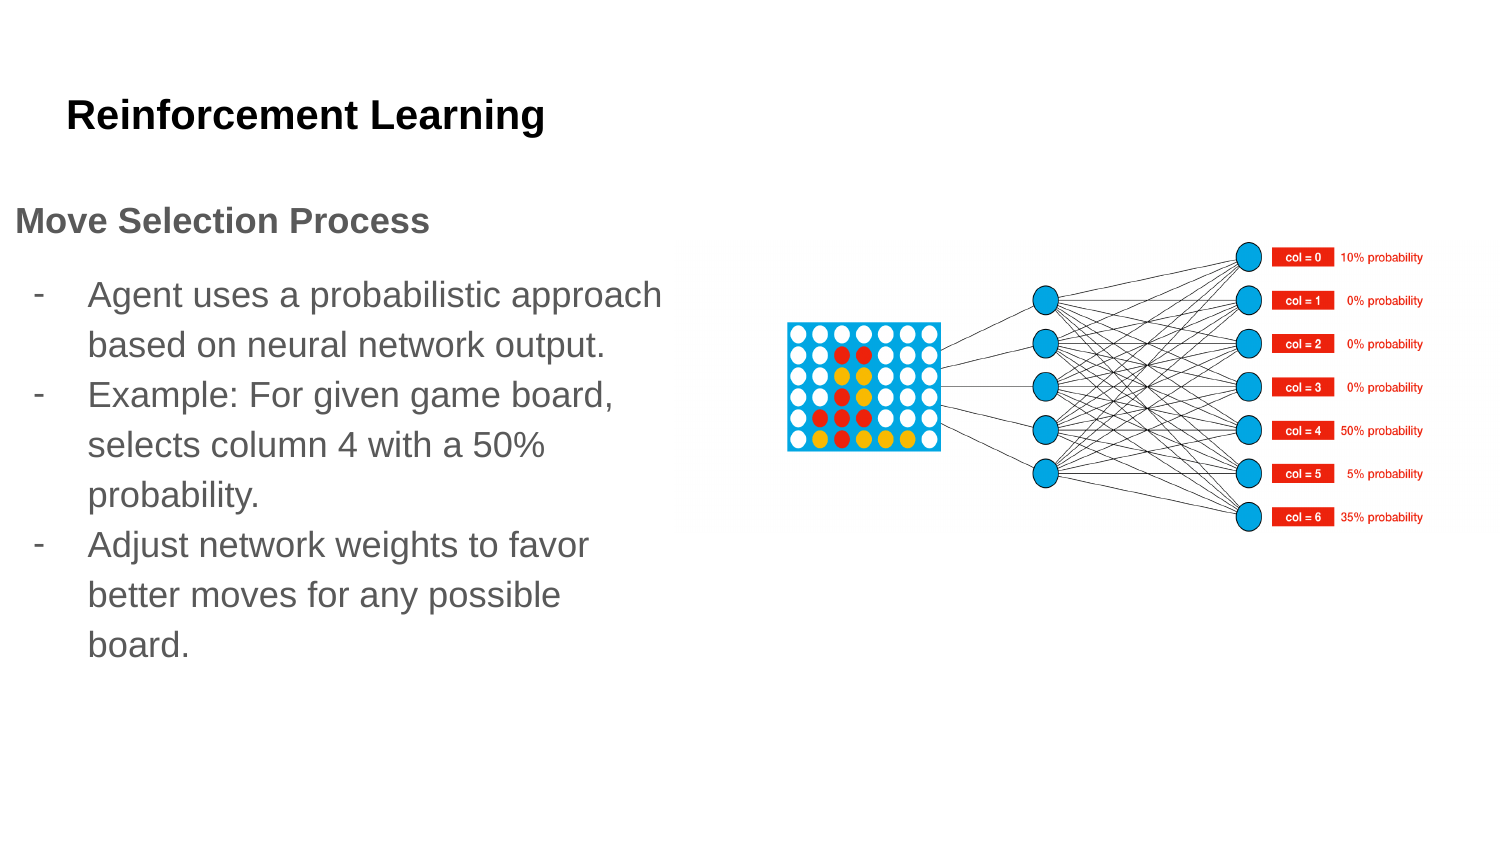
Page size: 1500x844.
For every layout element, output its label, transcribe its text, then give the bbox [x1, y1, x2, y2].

list Move Selection Process Agent uses a probabilistic approach based on neural network output. Example: For given game board, selects column 4 with a 50% probability. Adjust network weights to favor better moves for any possible board. [0, 175, 688, 736]
title Reinforcement Learning [51, 72, 1449, 167]
picture [674, 240, 1500, 533]
